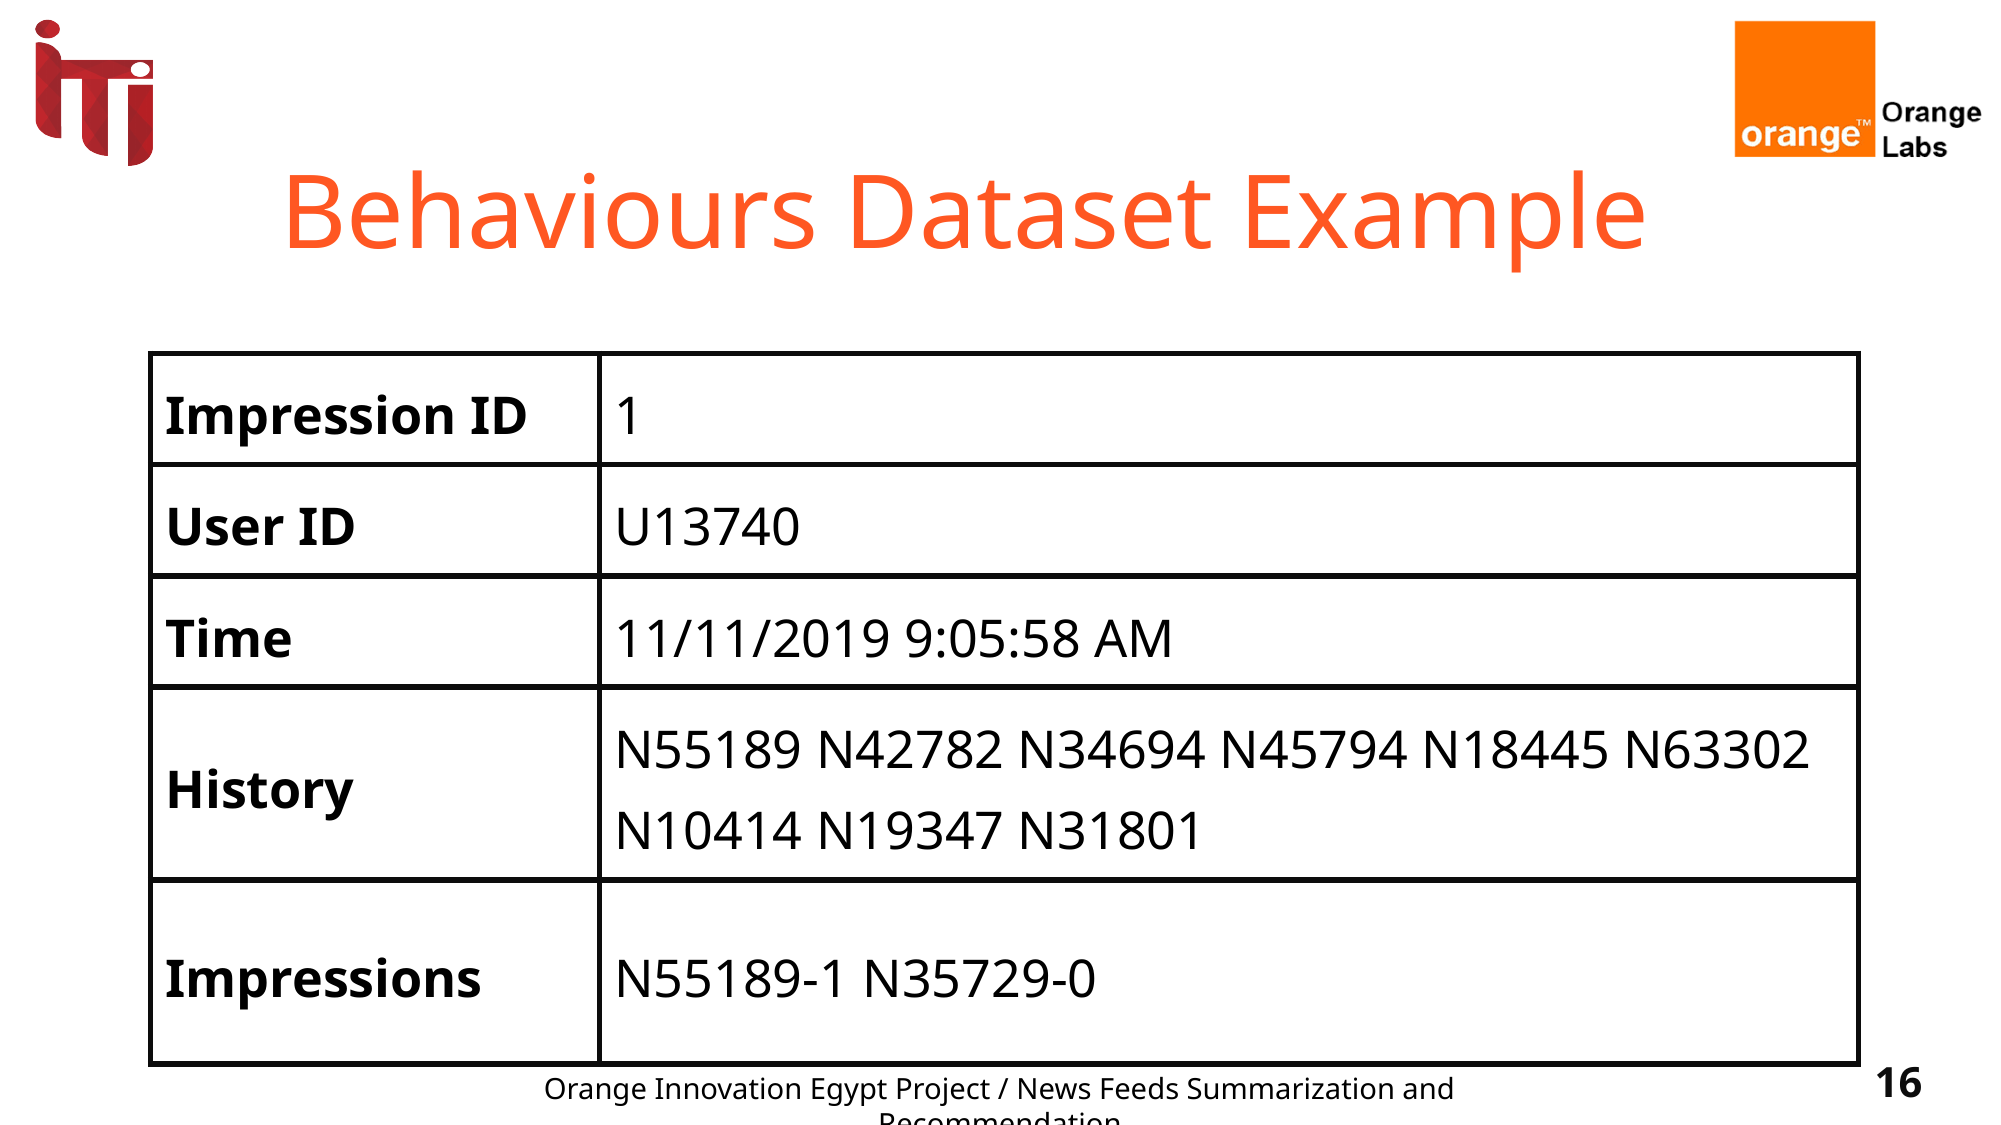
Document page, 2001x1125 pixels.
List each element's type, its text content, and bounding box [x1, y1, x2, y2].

title Behaviours Dataset Example [168, 96, 1763, 342]
table_cell U13740 [602, 467, 1856, 573]
picture [1712, 12, 2000, 166]
table_cell Time [153, 579, 597, 684]
table_header Impression ID [153, 356, 597, 462]
table_cell 11/11/2019 9:05:58 AM [602, 579, 1856, 684]
slide_number ‹#› [1777, 1061, 1938, 1107]
table_cell User ID [153, 467, 597, 573]
table_cell N55189 N42782 N34694 N45794 N18445 N63302 N10414 N19347 N31801 [602, 690, 1856, 877]
table_header 1 [602, 356, 1856, 462]
table_cell Impressions [153, 883, 597, 1061]
table_cell History [153, 690, 597, 877]
table_cell N55189-1 N35729-0 [602, 883, 1856, 1061]
picture [24, 0, 169, 166]
